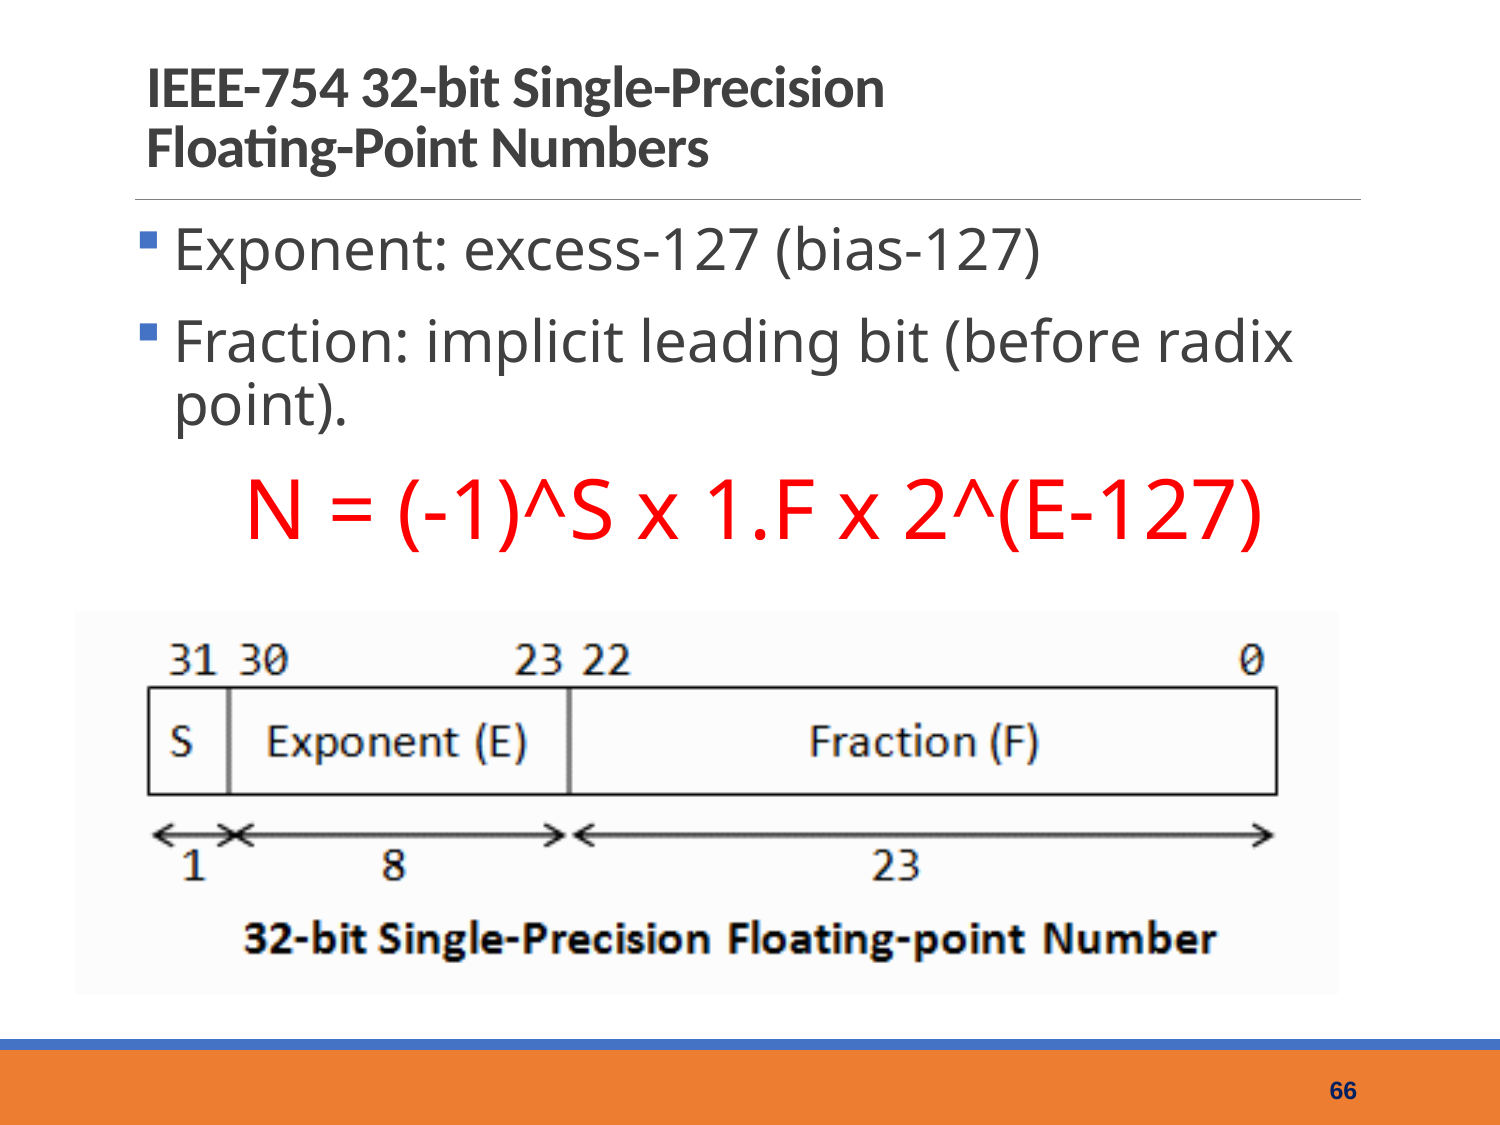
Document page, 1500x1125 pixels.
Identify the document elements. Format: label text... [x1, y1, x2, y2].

slide_number 66 [1257, 1059, 1373, 1120]
picture [74, 610, 1338, 994]
title IEEE-754 32-bit Single-Precision Floating-Point Numbers [131, 50, 1369, 188]
list Exponent: excess-127 (bias-127) Fraction: implicit leading bit (before radix point). N = (-1)^S x 1.F x 2^(E-127) [135, 212, 1373, 1013]
